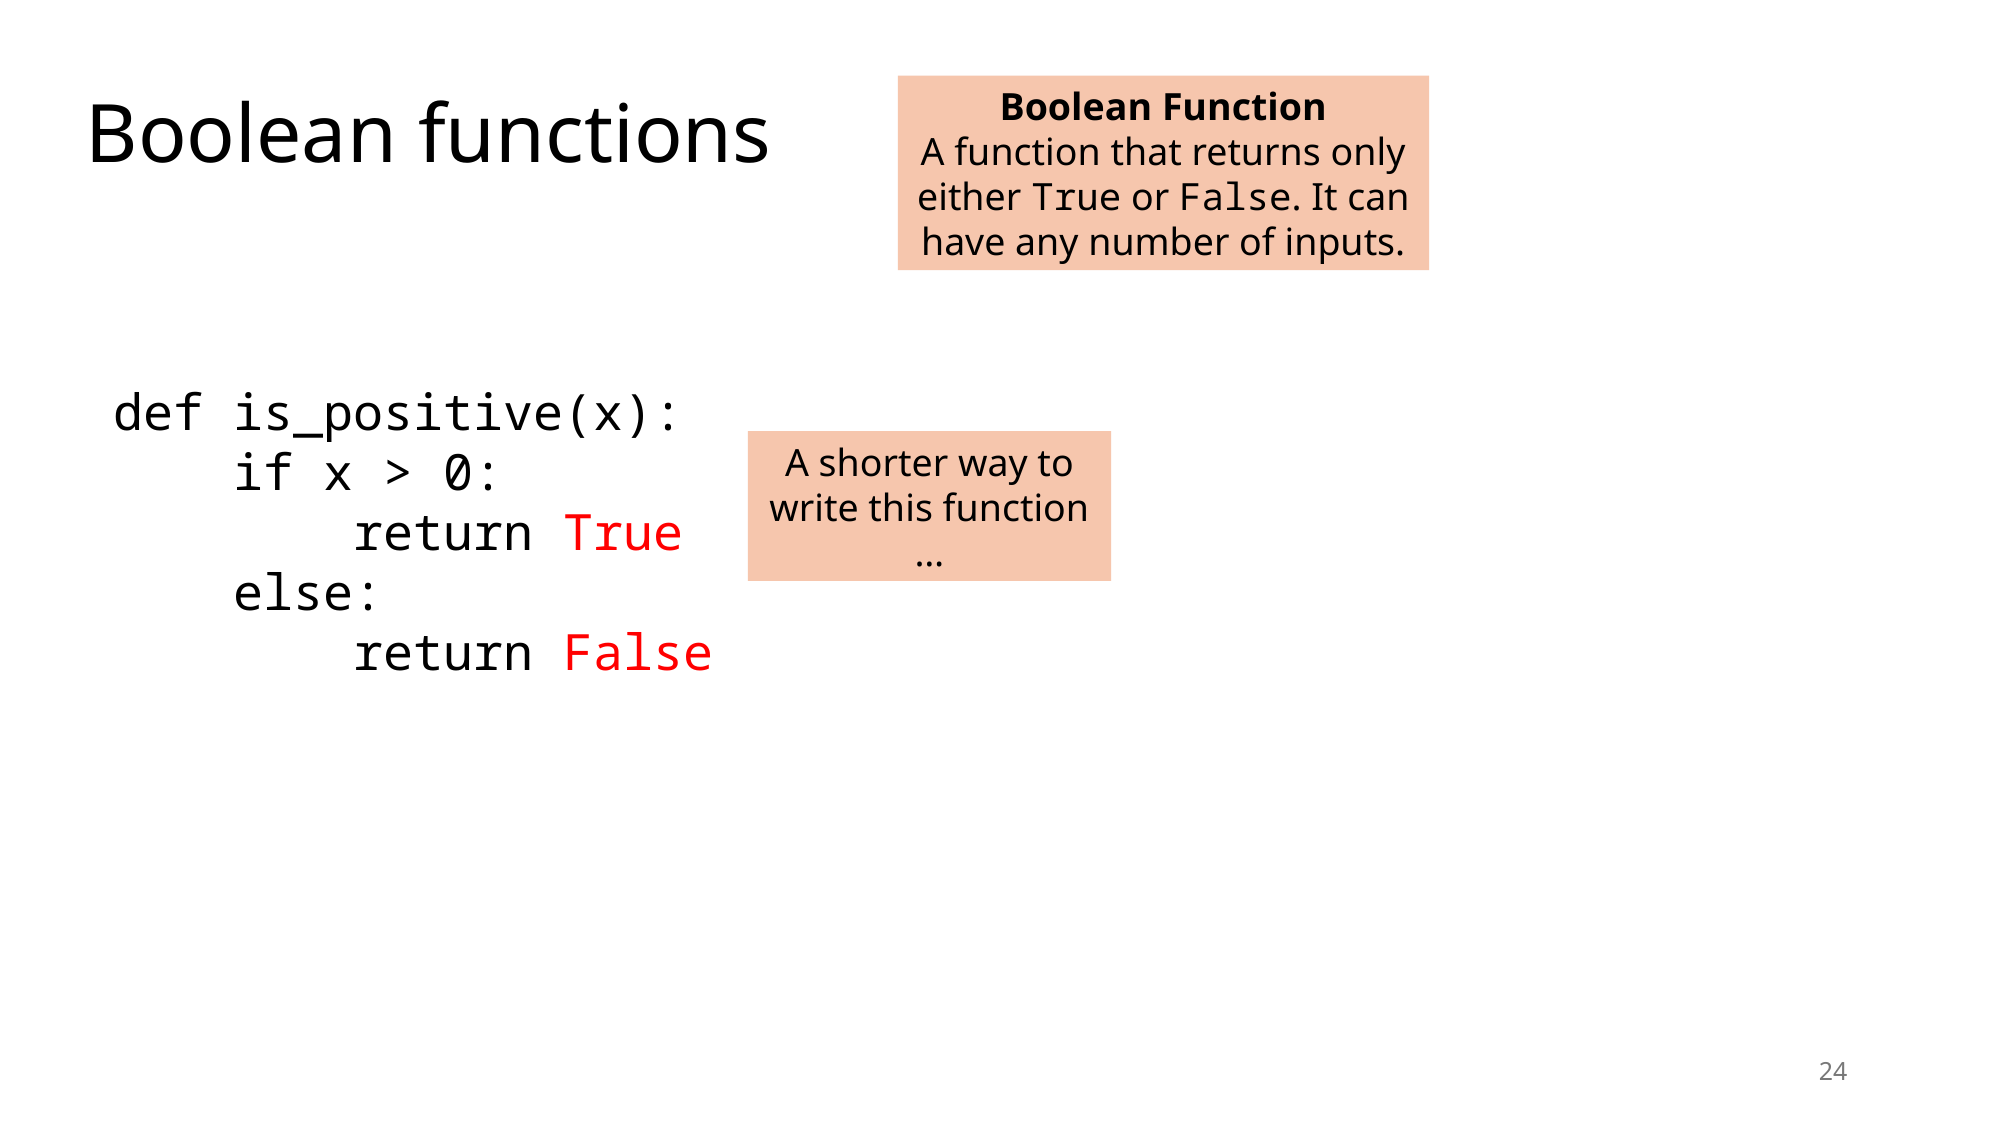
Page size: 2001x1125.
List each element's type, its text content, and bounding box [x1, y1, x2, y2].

title Boolean functions [70, 75, 796, 293]
text_box def is_positive(x): if x > 0: return True else: return False [98, 373, 728, 689]
slide_number 24 [1412, 1042, 1863, 1103]
text_box A shorter way to write this function … [747, 431, 1112, 581]
text_box Boolean Function A function that returns only either True or False. It can have any number of inputs. [897, 75, 1430, 271]
